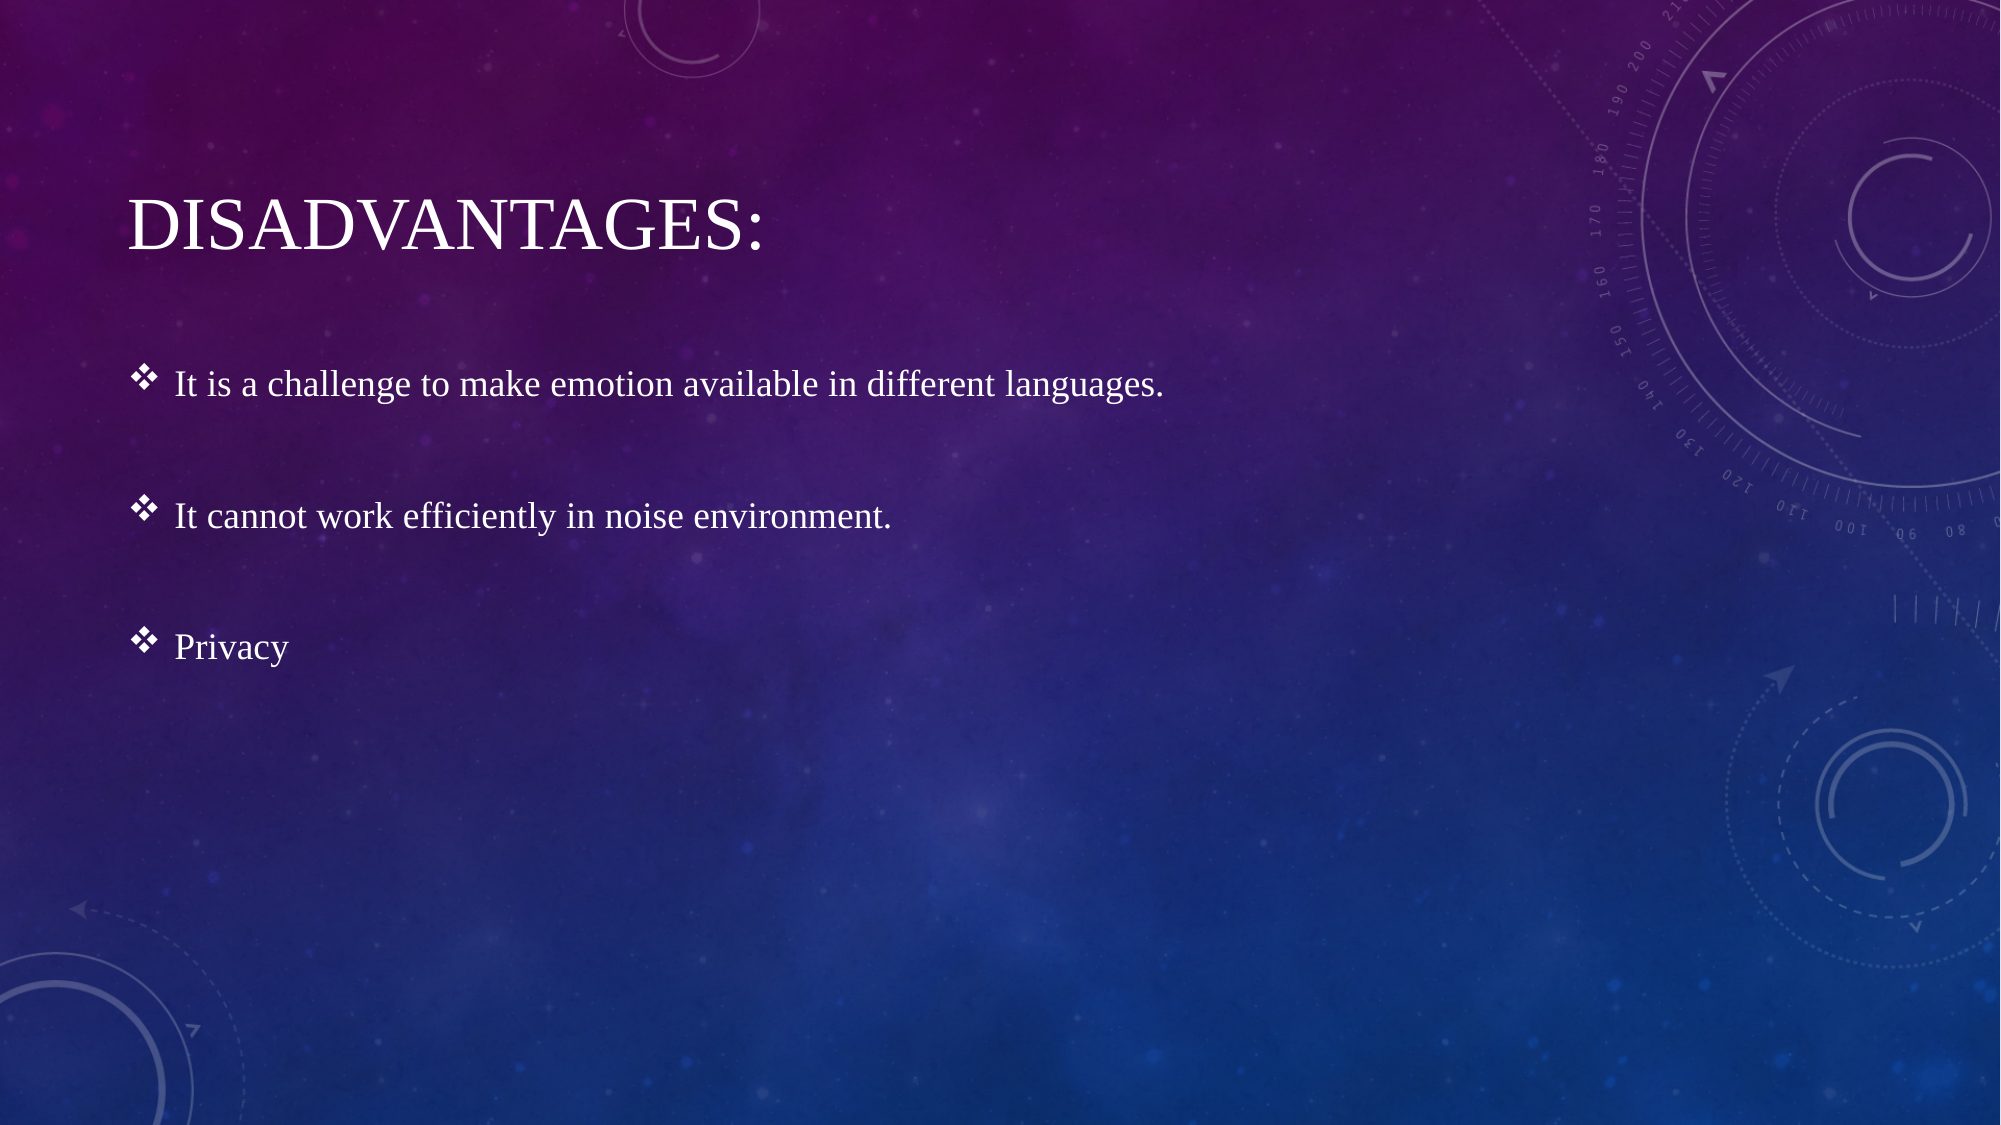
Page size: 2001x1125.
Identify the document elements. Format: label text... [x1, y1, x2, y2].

picture [0, 0, 2001, 1125]
title Disadvantages: [112, 99, 1775, 339]
list It is a challenge to make emotion available in different languages. It cannot work efficiently in noise environment. Privacy [112, 351, 1775, 950]
